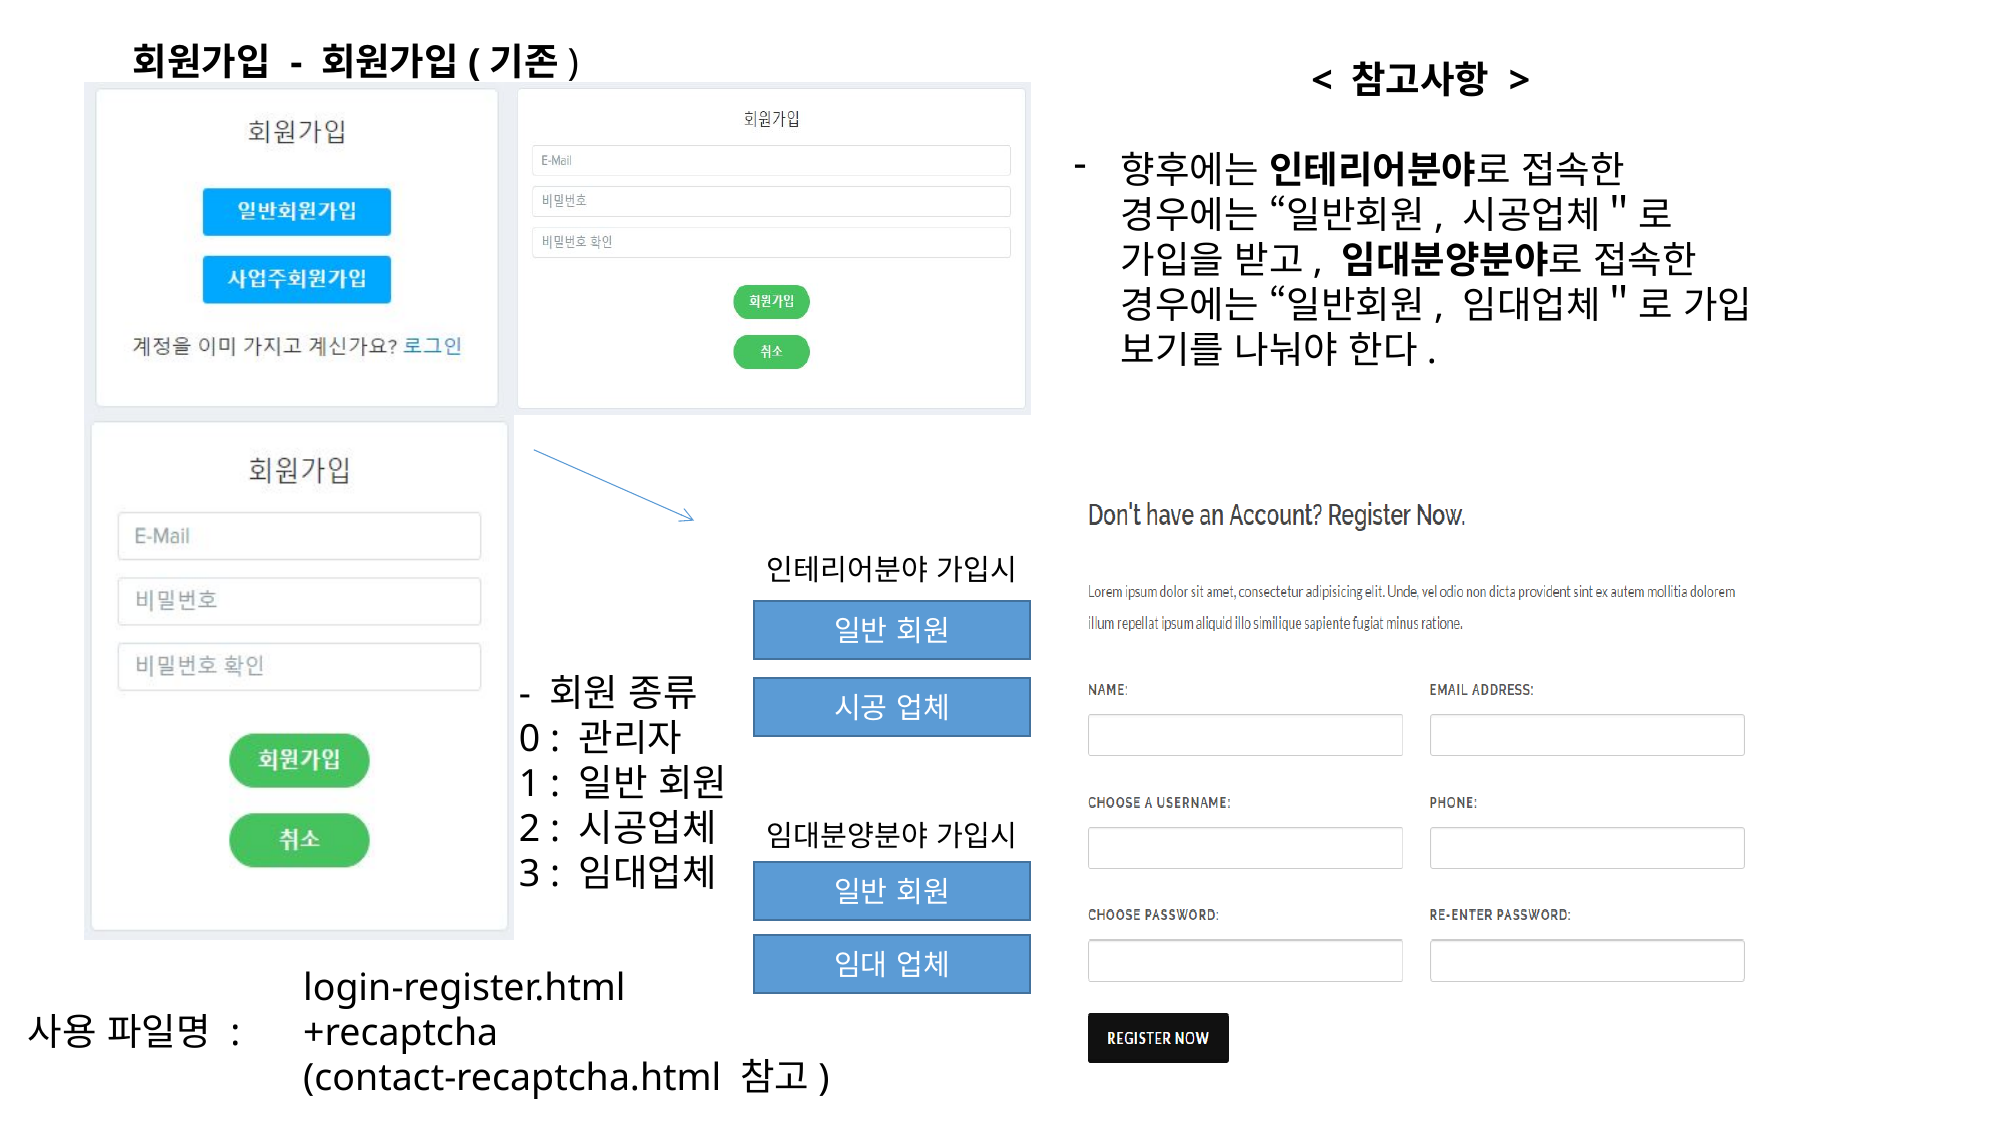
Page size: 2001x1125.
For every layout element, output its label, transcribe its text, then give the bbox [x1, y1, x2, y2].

picture [84, 82, 1031, 940]
text_box 시공 업체 [774, 677, 1031, 737]
text_box 사용 파일명 : [13, 1000, 288, 1061]
text_box < 참고사항 > 향후에는 인테리어분야로 접속한 경우에는 “일반회원, 시공업체＂로 가입을 받고, 임대분양분야로 접속한 경우에는 “일반회원, 임대업체＂로 가입 보기를 나눠야 한다. [1059, 48, 1783, 379]
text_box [533, 449, 694, 521]
text_box 임대분양분야 가입시 [751, 809, 1033, 860]
text_box login-register.html +recaptcha (contact-recaptcha.html 참고) [288, 955, 940, 1105]
text_box 일반 회원 [753, 600, 1031, 660]
text_box - 회원 종류 0 : 관리자 1 : 일반 회원 2 : 시공업체 3 : 임대업체 [514, 661, 774, 902]
text_box 임대 업체 [753, 934, 1031, 994]
text_box 일반 회원 [753, 861, 1031, 921]
picture [1068, 449, 1783, 1090]
text_box 인테리어분야 가입시 [751, 544, 1033, 594]
text_box 회원가입 - 회원가입(기존) [118, 30, 665, 82]
